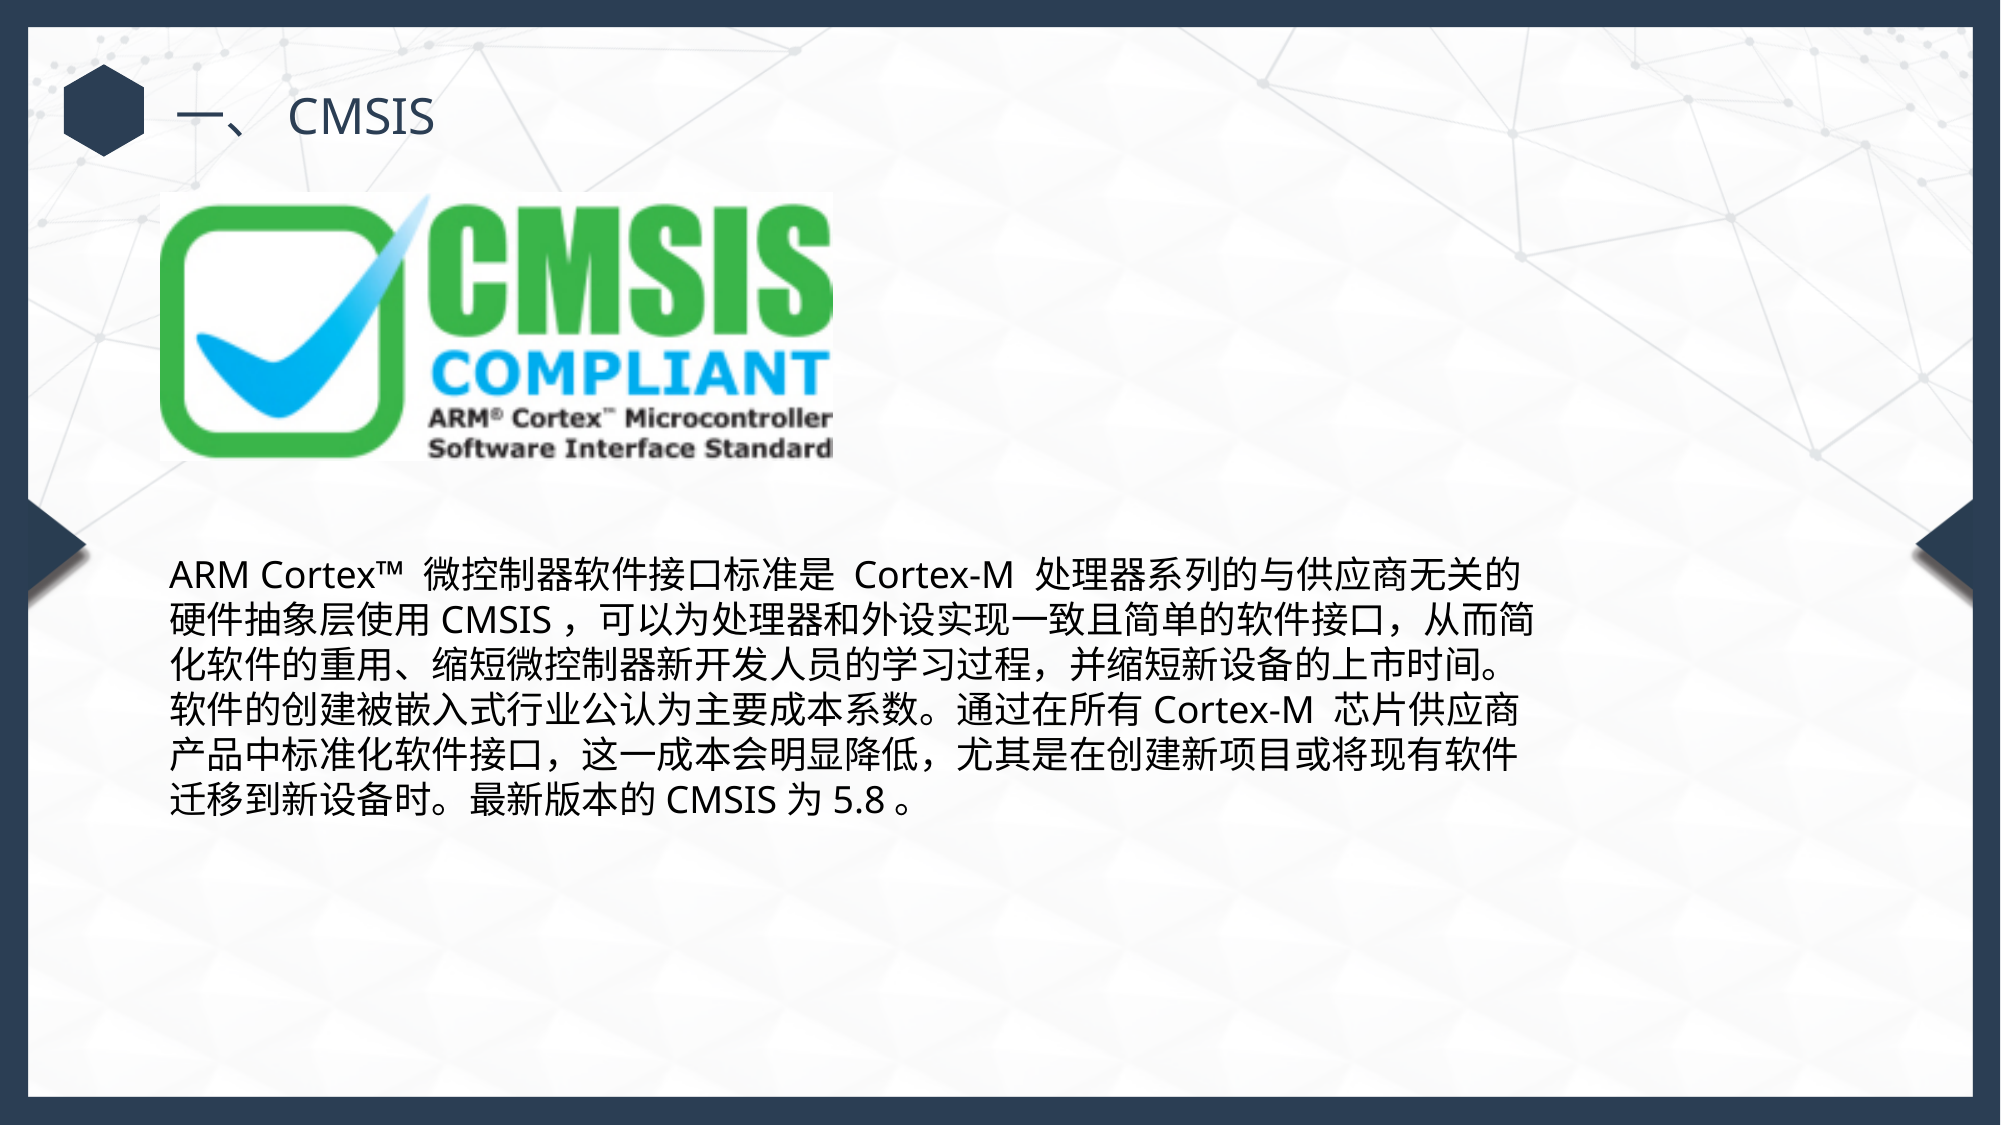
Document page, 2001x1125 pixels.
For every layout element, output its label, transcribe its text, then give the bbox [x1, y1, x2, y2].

picture [0, 0, 2001, 1125]
text_box [63, 64, 144, 157]
text_box 一、CMSIS [160, 77, 688, 153]
text_box ARM Cortex™ 微控制器软件接口标准是 Cortex-M 处理器系列的与供应商无关的硬件抽象层使用CMSIS，可以为处理器和外设实现一致且简单的软件接口，从而简化软件的重用、缩短微控制器新开发人员的学习过程，并缩短新设备的上市时间。软件的创建被嵌入式行业公认为主要成本系数。通过在所有Cortex-M 芯片供应商产品中标准化软件接口，这一成本会明显降低，尤其是在创建新项目或将现有软件迁移到新设备时。最新版本的CMSIS为5.8。 [154, 543, 1552, 874]
